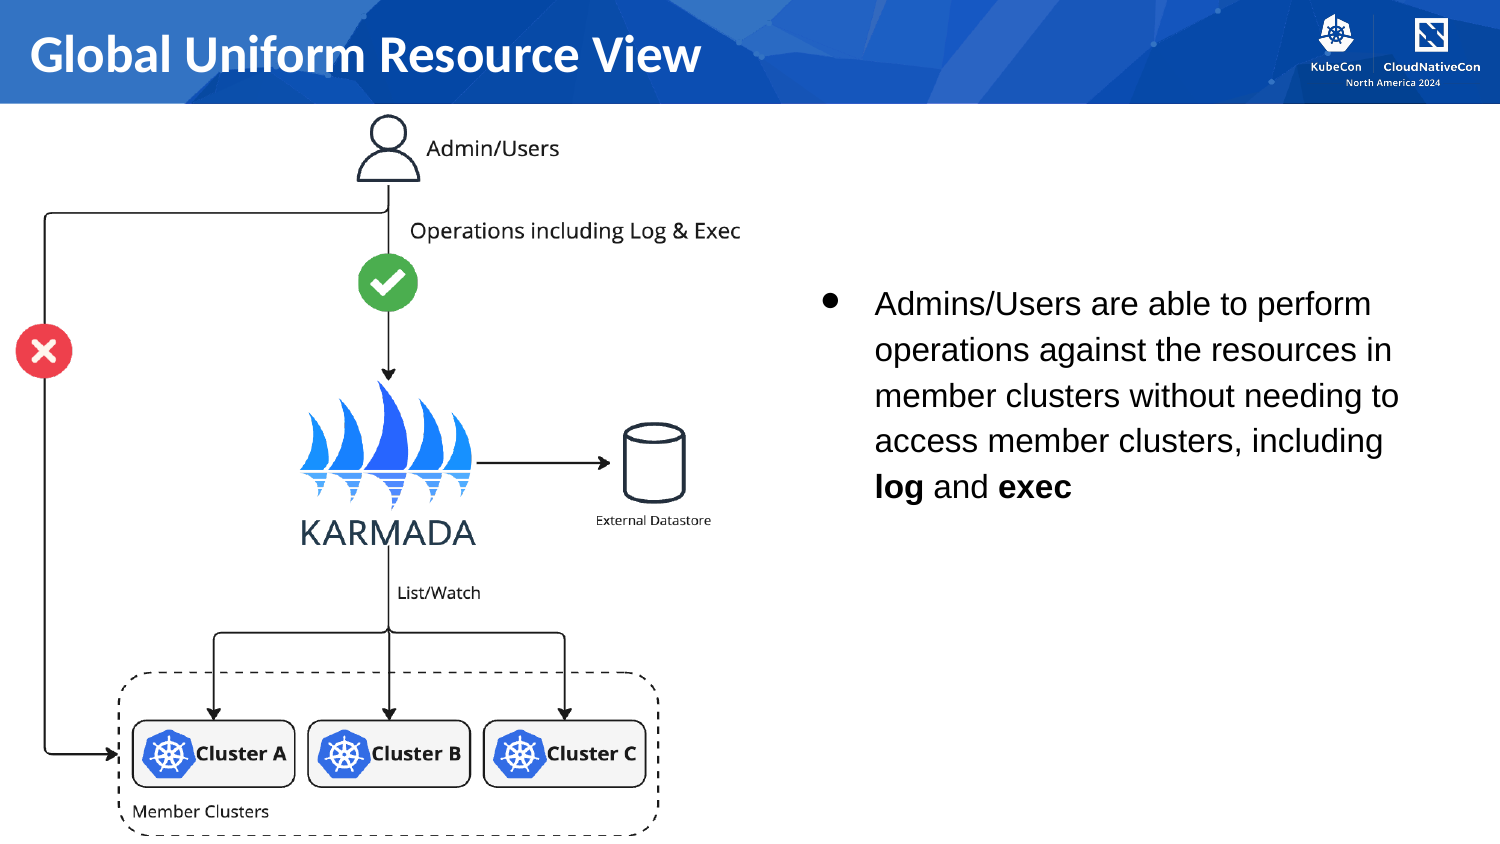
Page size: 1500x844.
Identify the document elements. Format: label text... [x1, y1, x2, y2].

title Global Uniform Resource View [14, 4, 1277, 99]
list Admins/Users are able to perform operations against the resources in member clusters without needing to access member clusters, including log and exec [784, 261, 1458, 766]
picture [1307, 14, 1480, 89]
picture [14, 111, 757, 837]
